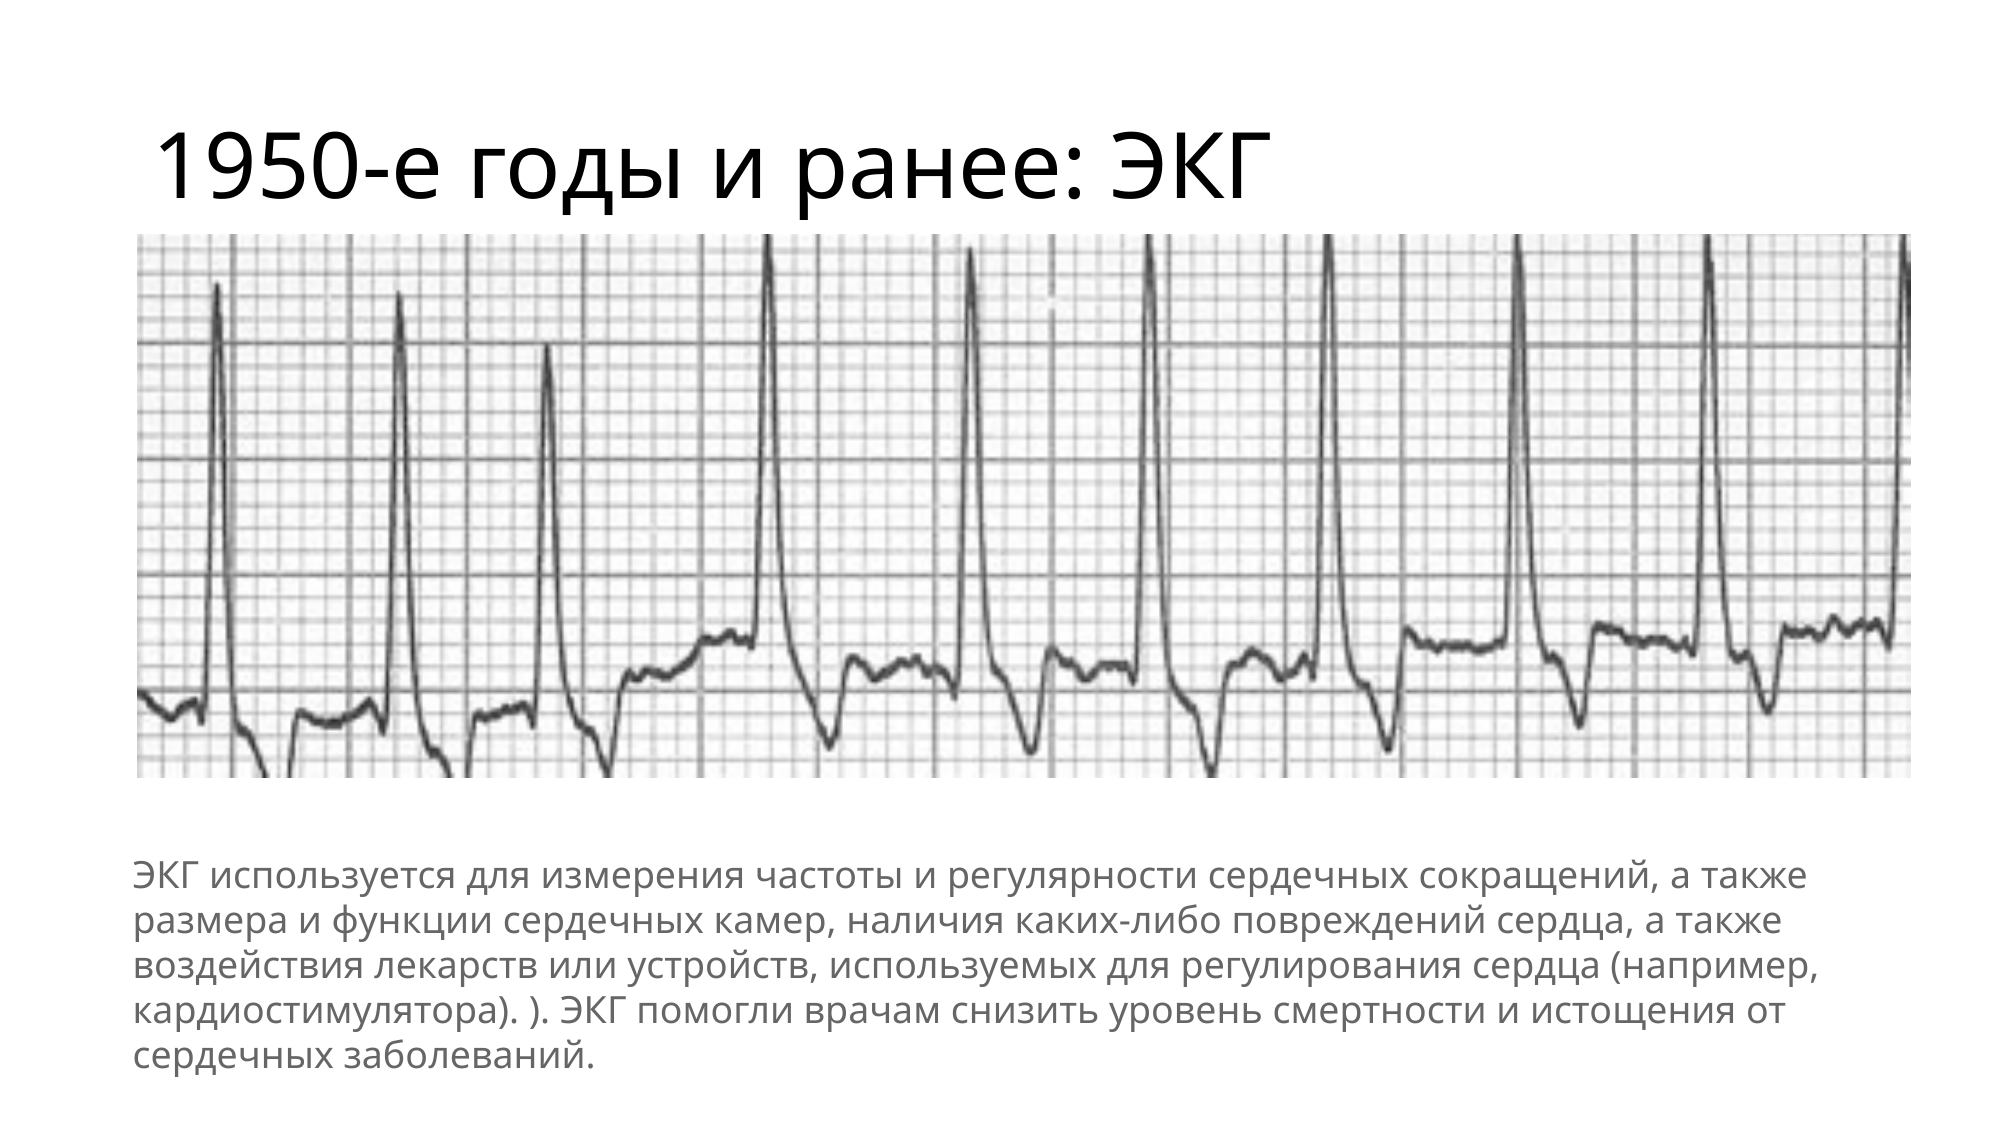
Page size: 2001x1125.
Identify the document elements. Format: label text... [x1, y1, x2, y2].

text_box ЭКГ используется для измерения частоты и регулярности сердечных сокращений, а также размера и функции сердечных камер, наличия каких-либо повреждений сердца, а также воздействия лекарств или устройств, используемых для регулирования сердца (например, кардиостимулятора). ). ЭКГ помогли врачам снизить уровень смертности и истощения от сердечных заболеваний. [117, 843, 1887, 1084]
picture [137, 234, 1911, 778]
title 1950-е годы и ранее: ЭКГ [137, 59, 1863, 234]
